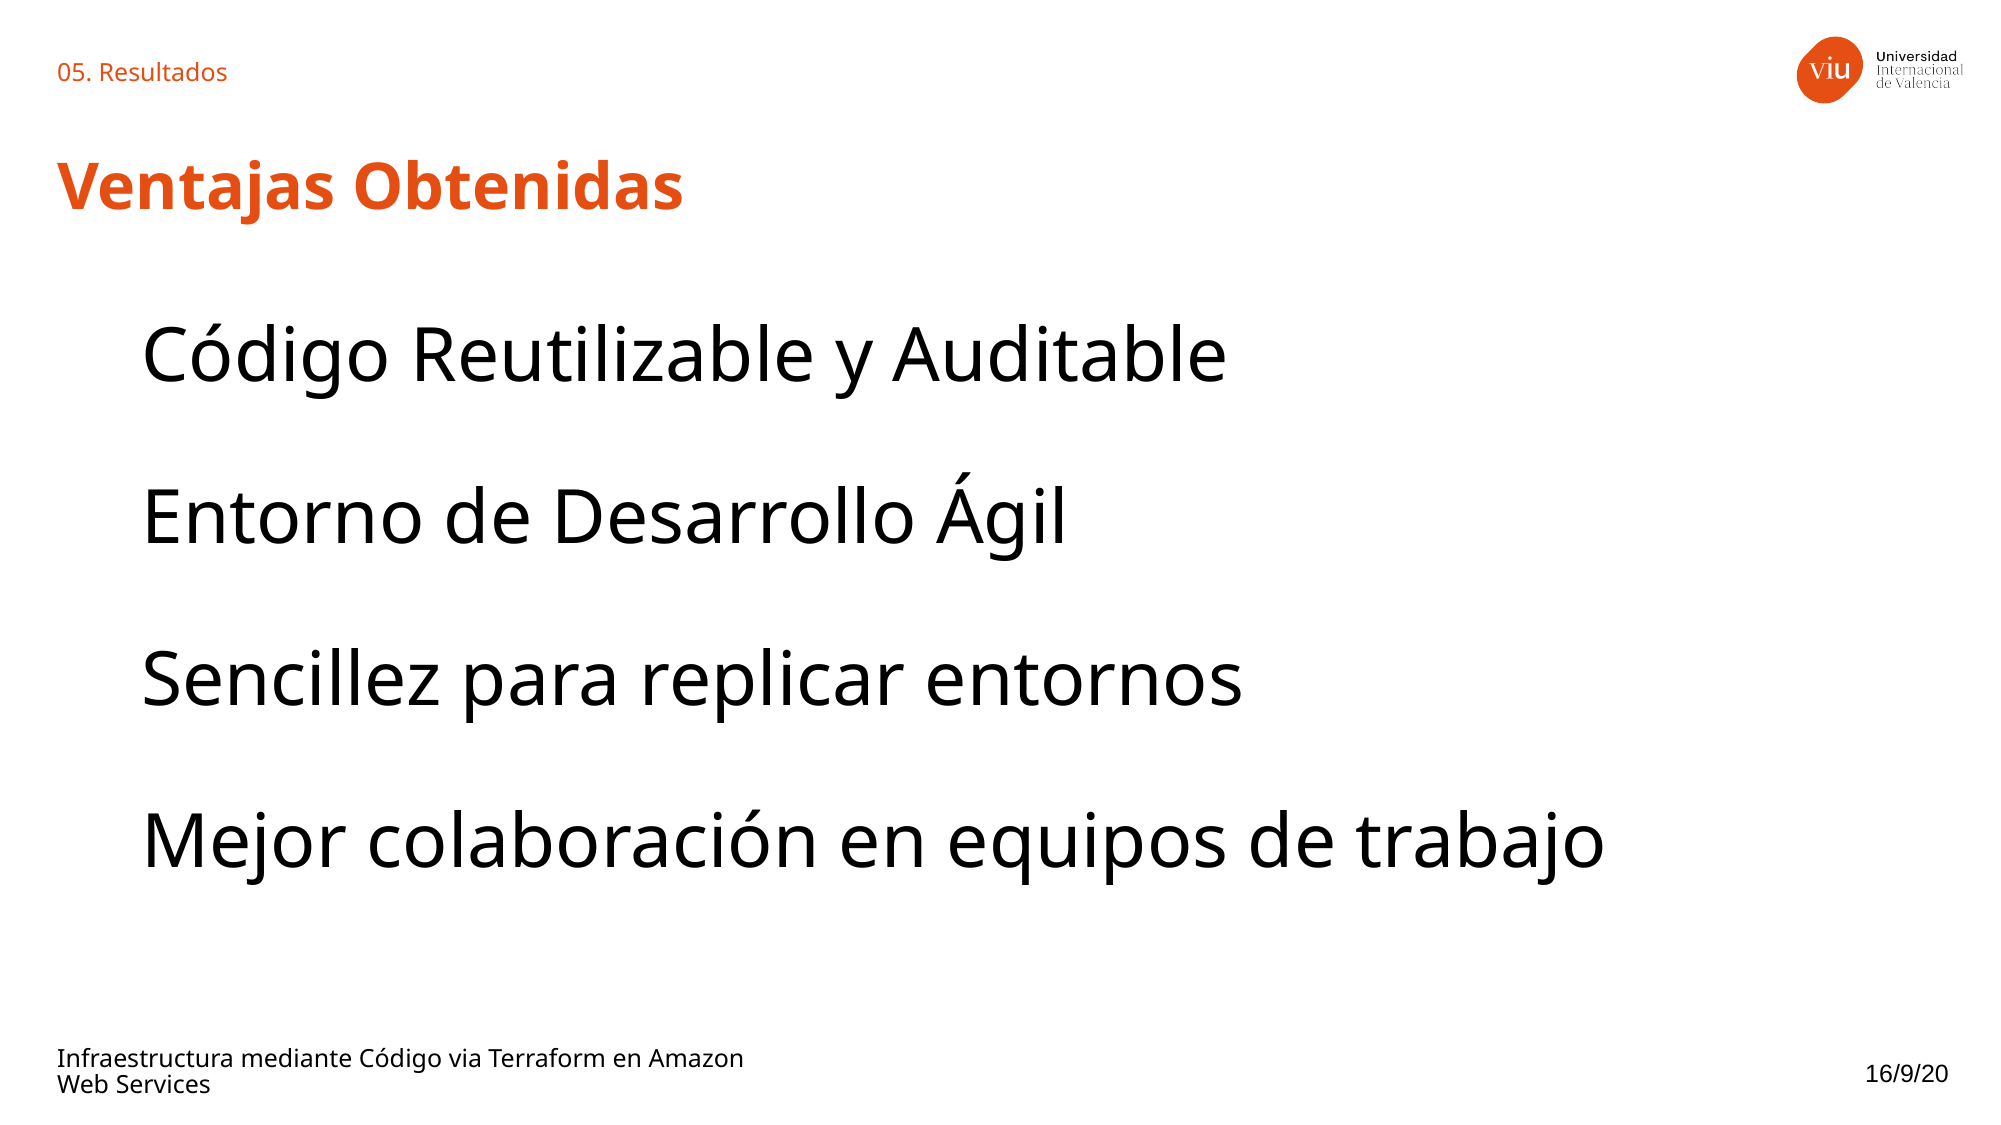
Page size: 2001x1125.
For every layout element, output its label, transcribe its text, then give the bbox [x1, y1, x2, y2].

list Infraestructura mediante Código via Terraform en Amazon Web Services [42, 1049, 813, 1096]
list Ventajas Obtenidas [42, 146, 718, 233]
list 05. Resultados [42, 50, 725, 97]
picture [1781, 20, 1979, 120]
title Código Reutilizable y Auditable Entorno de Desarrollo Ágil Sencillez para replicar entornos Mejor colaboración en equipos de trabajo [126, 268, 1874, 933]
